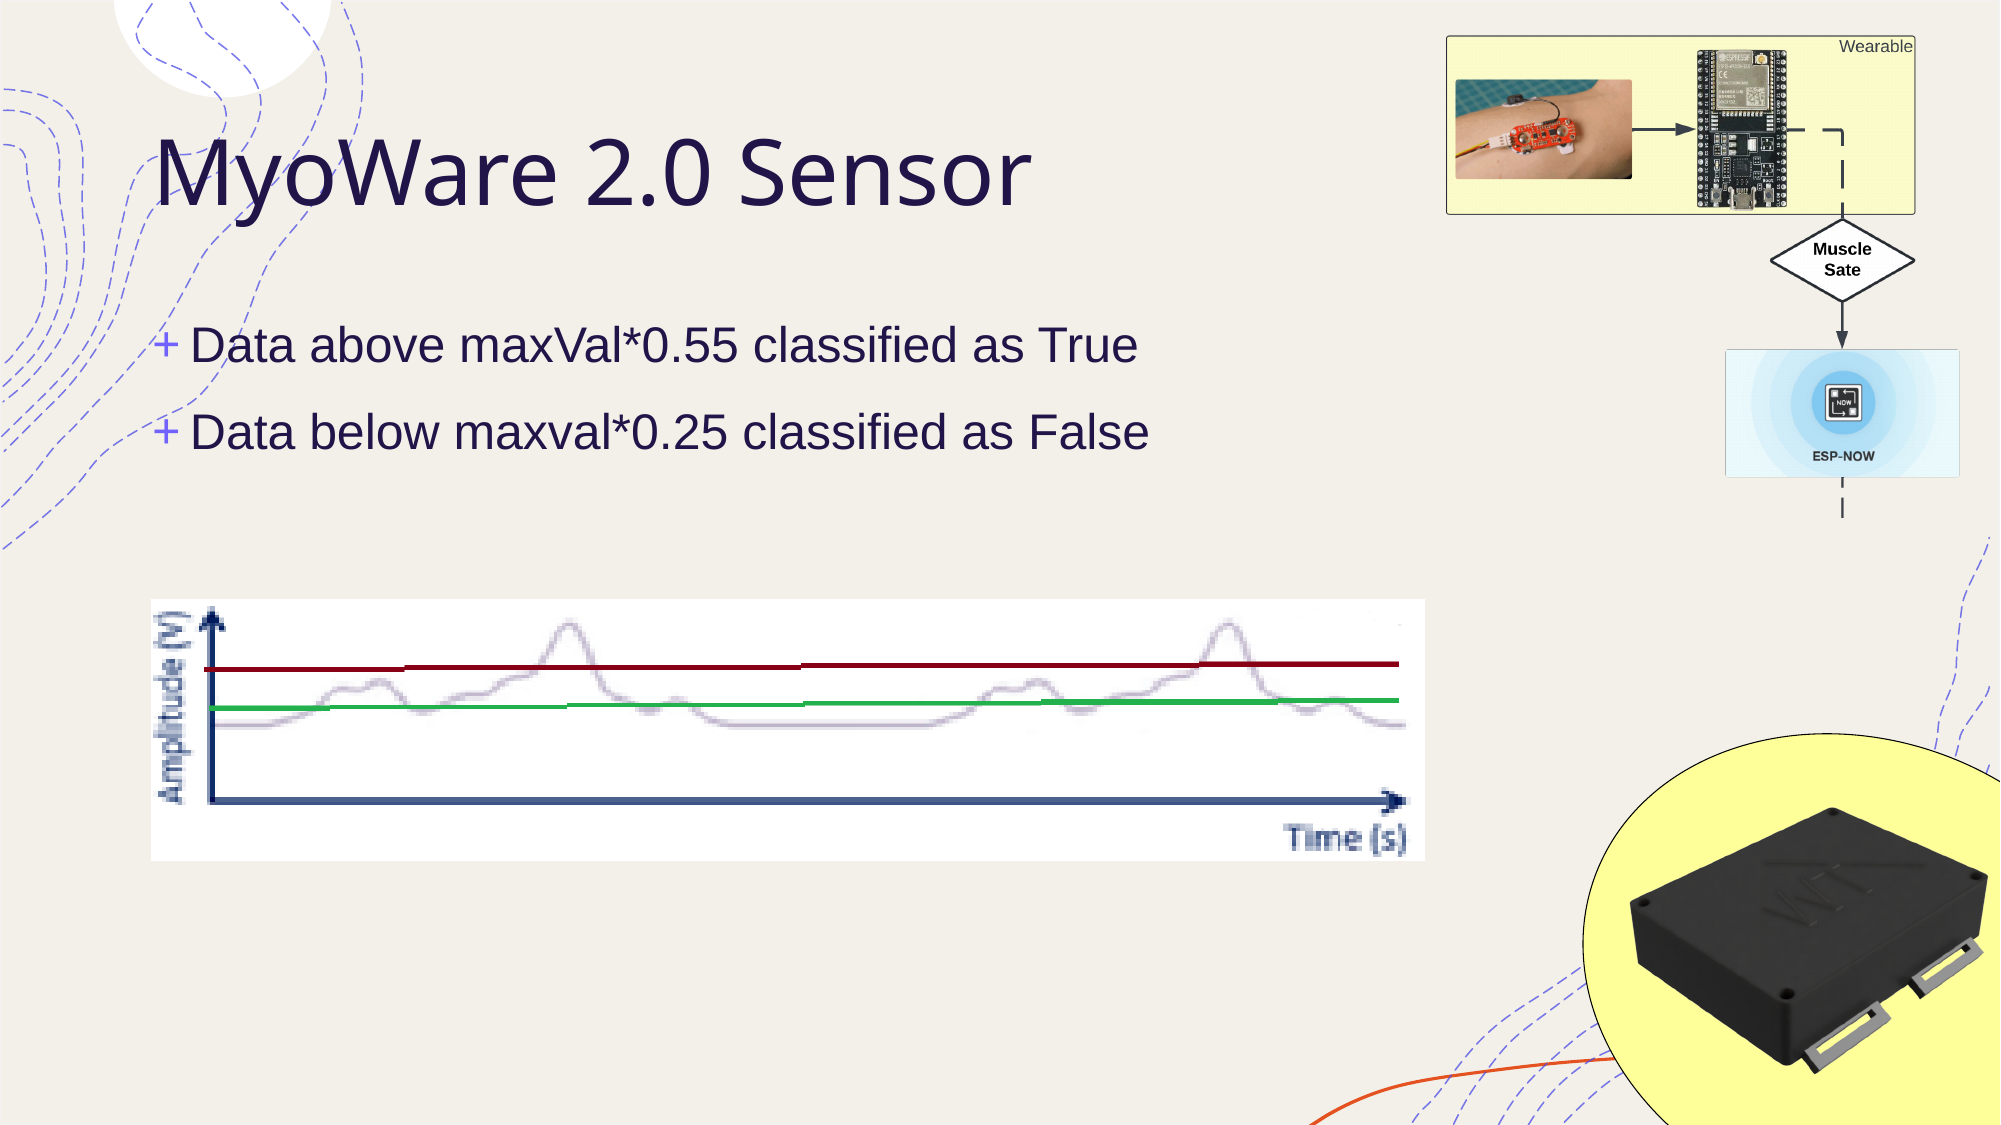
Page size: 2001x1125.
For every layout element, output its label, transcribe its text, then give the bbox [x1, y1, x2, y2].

list Data above maxVal*0.55 classified as True Data below maxval*0.25 classified as False [137, 299, 1429, 1014]
title MyoWare 2.0 Sensor [137, 59, 1429, 278]
picture [151, 7, 2000, 1125]
